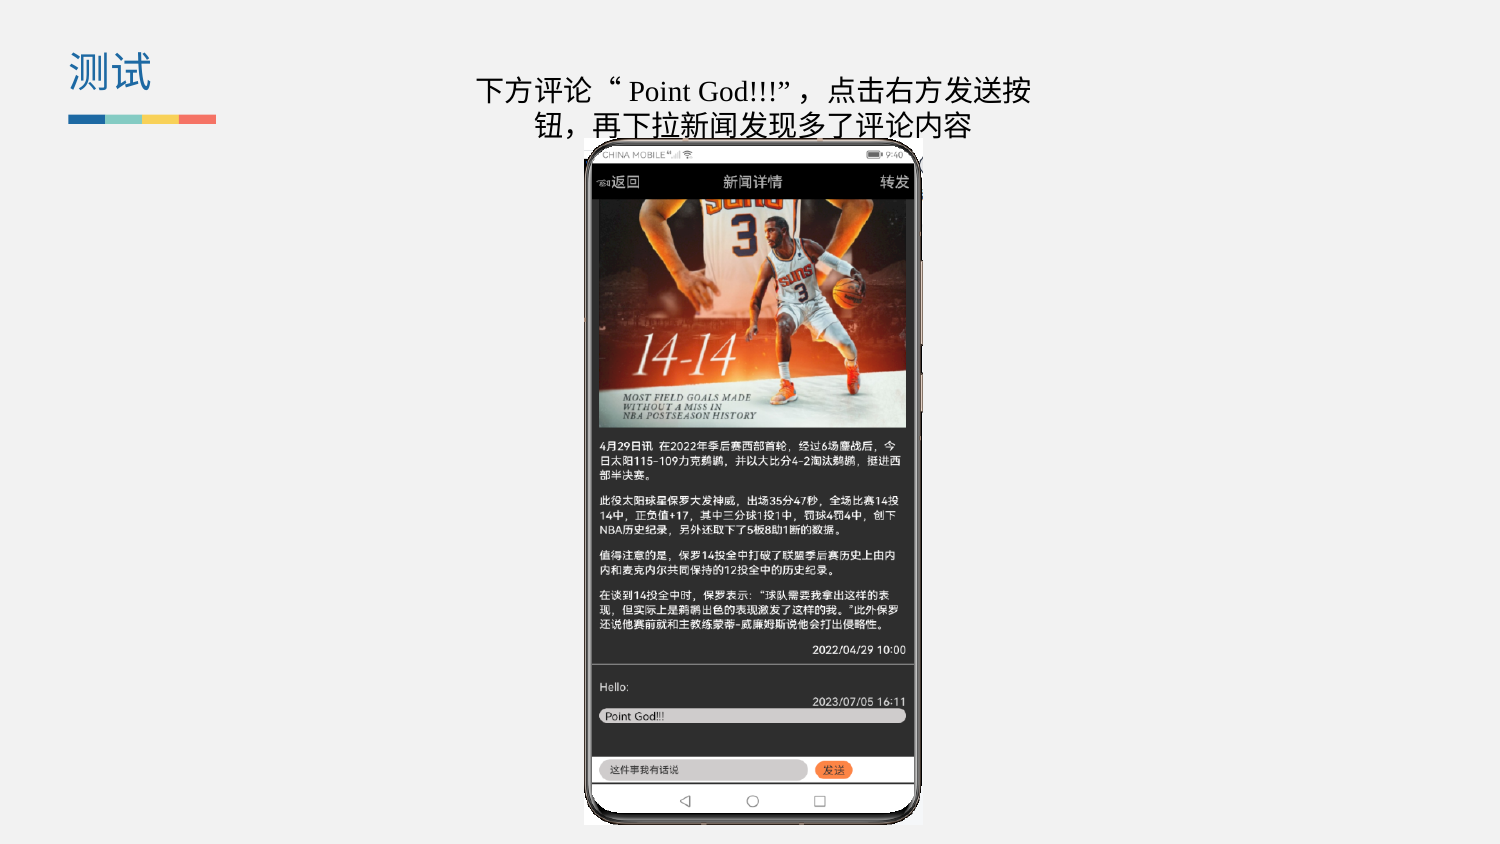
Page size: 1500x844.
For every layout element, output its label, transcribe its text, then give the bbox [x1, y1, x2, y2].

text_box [68, 114, 217, 125]
text_box 测试 [68, 45, 524, 96]
text_box 下方评论“Point God!!!”，点击右方发送按钮，再下拉新闻发现多了评论内容 [450, 64, 1058, 150]
picture [584, 138, 924, 825]
